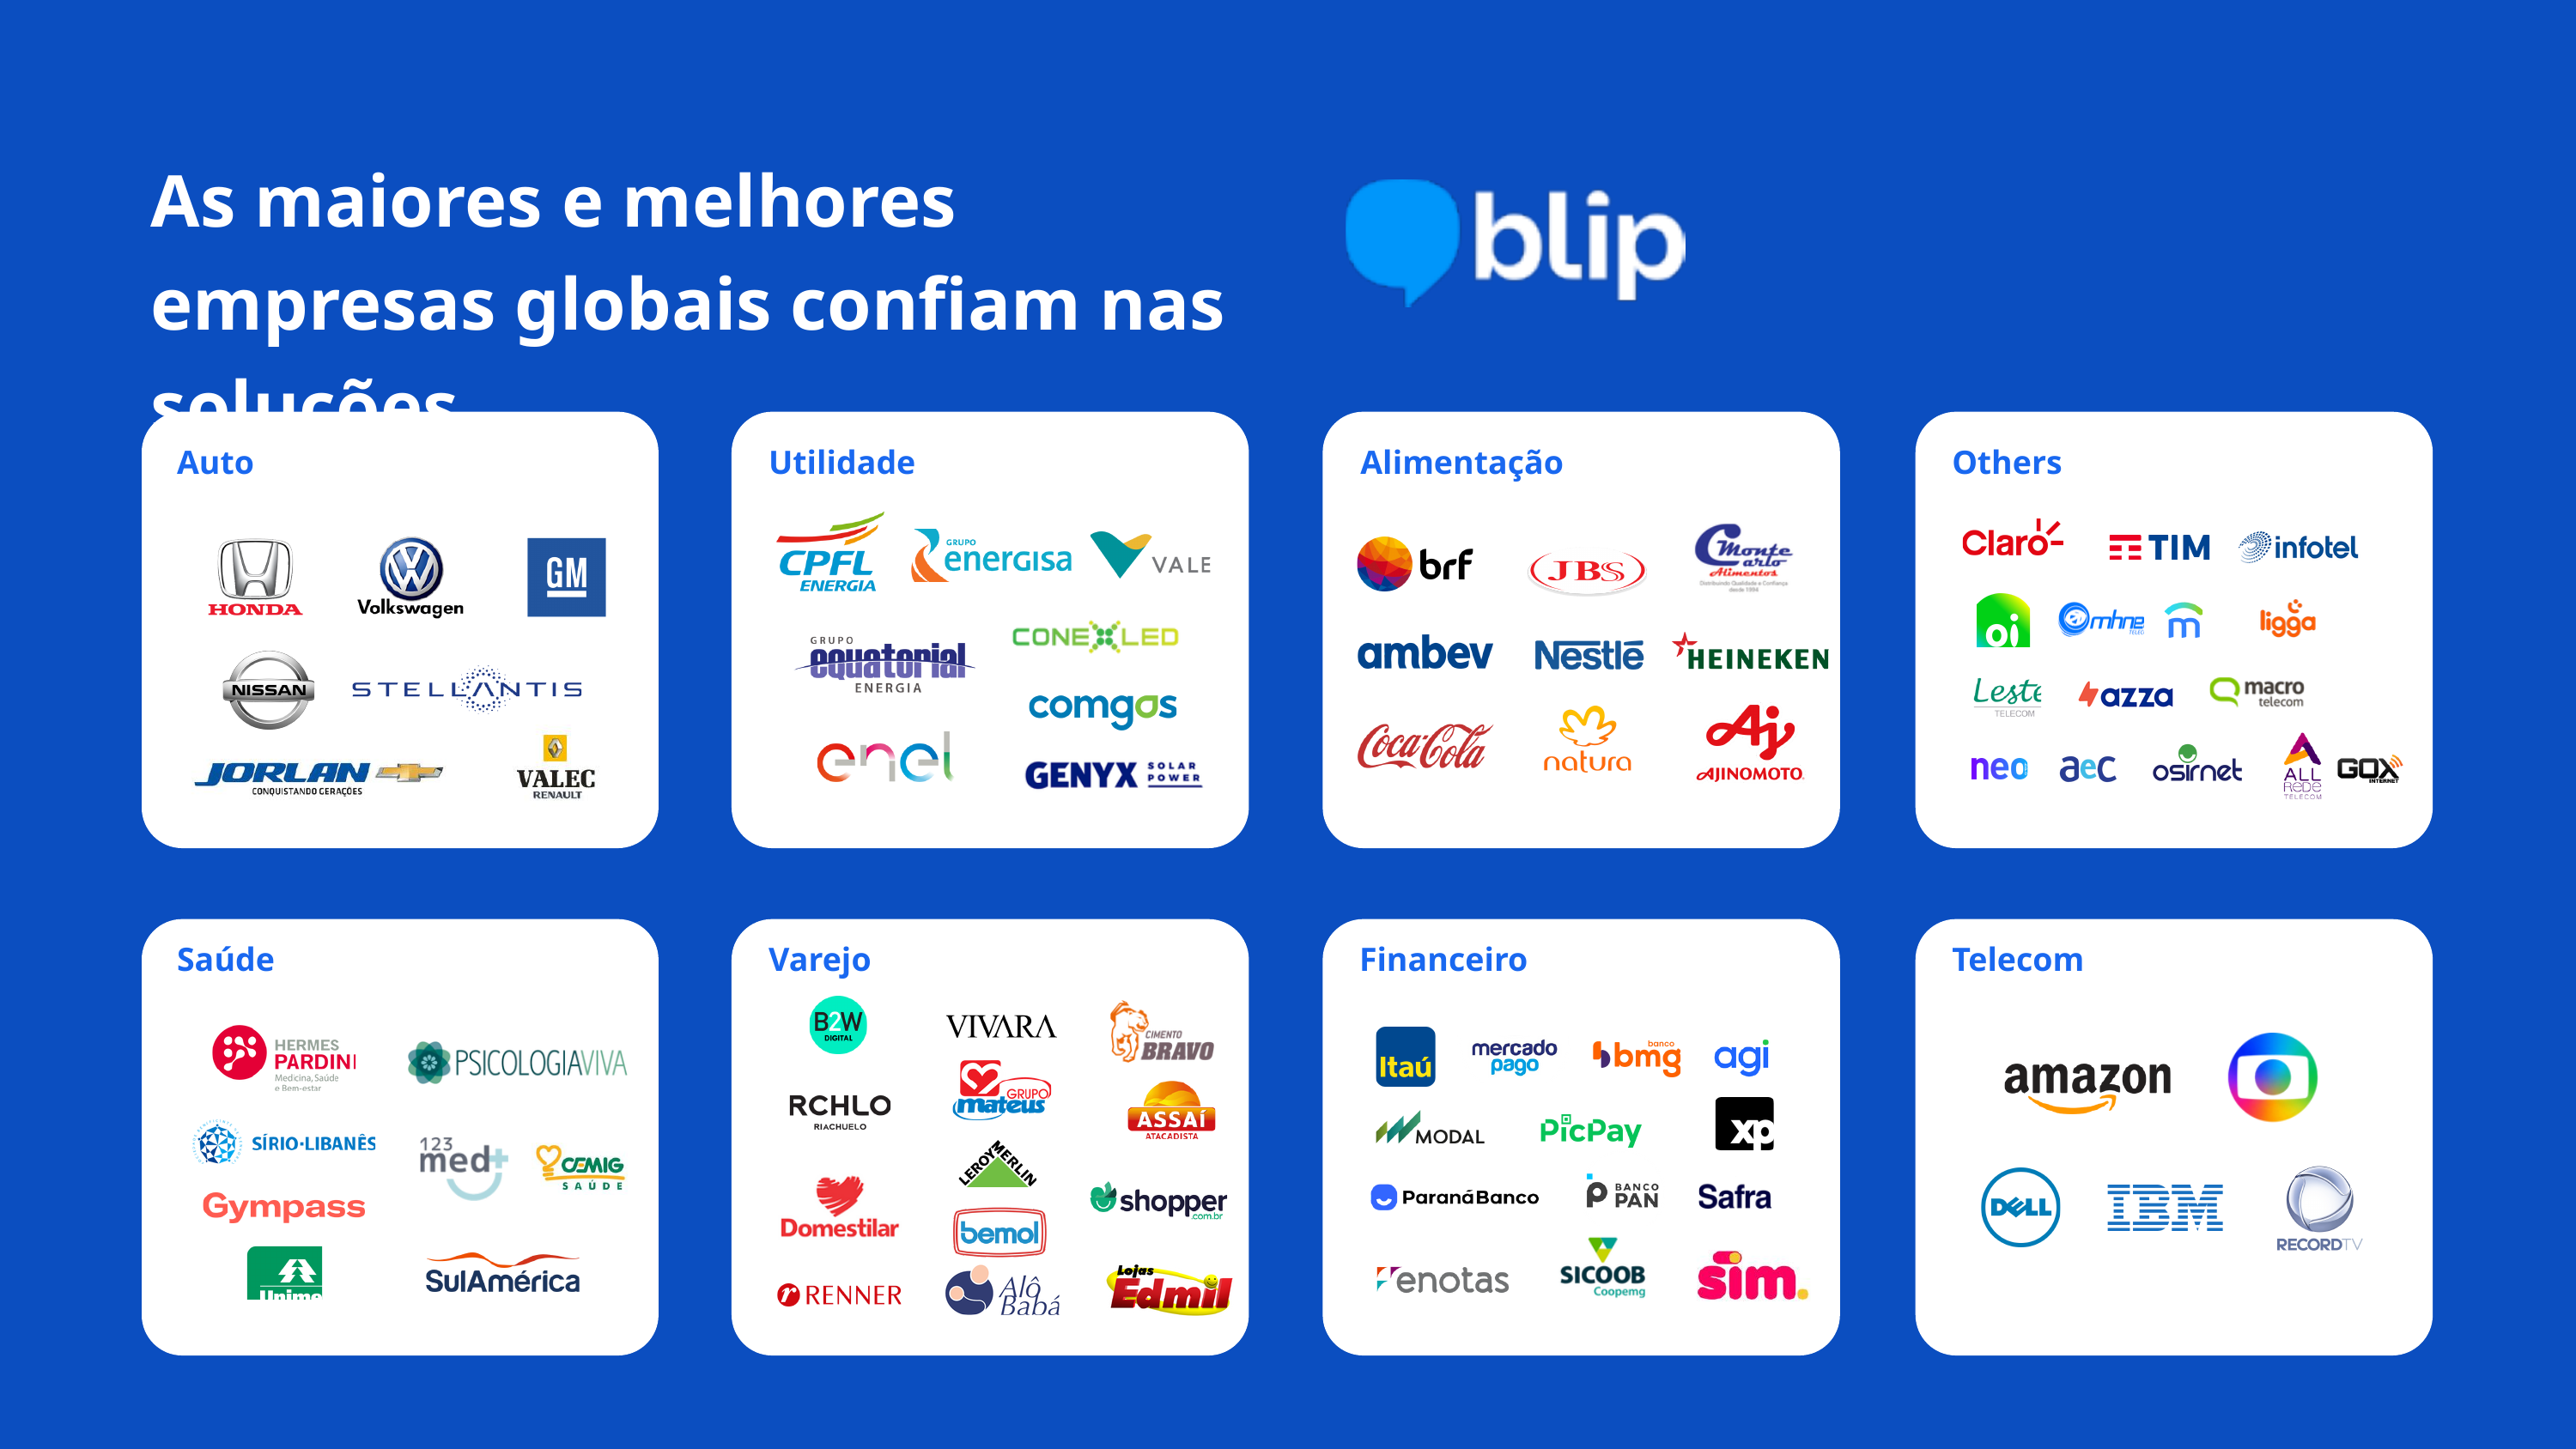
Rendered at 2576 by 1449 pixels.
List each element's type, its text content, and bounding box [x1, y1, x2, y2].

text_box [141, 919, 659, 1356]
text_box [1915, 411, 2433, 849]
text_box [1322, 411, 1841, 849]
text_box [731, 919, 1249, 1356]
text_box [1346, 179, 1686, 307]
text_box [1915, 919, 2433, 1356]
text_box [1322, 919, 1841, 1356]
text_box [141, 411, 659, 849]
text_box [731, 411, 1249, 849]
text_box As maiores e melhores empresas globais confiam nas soluções [150, 138, 1294, 448]
